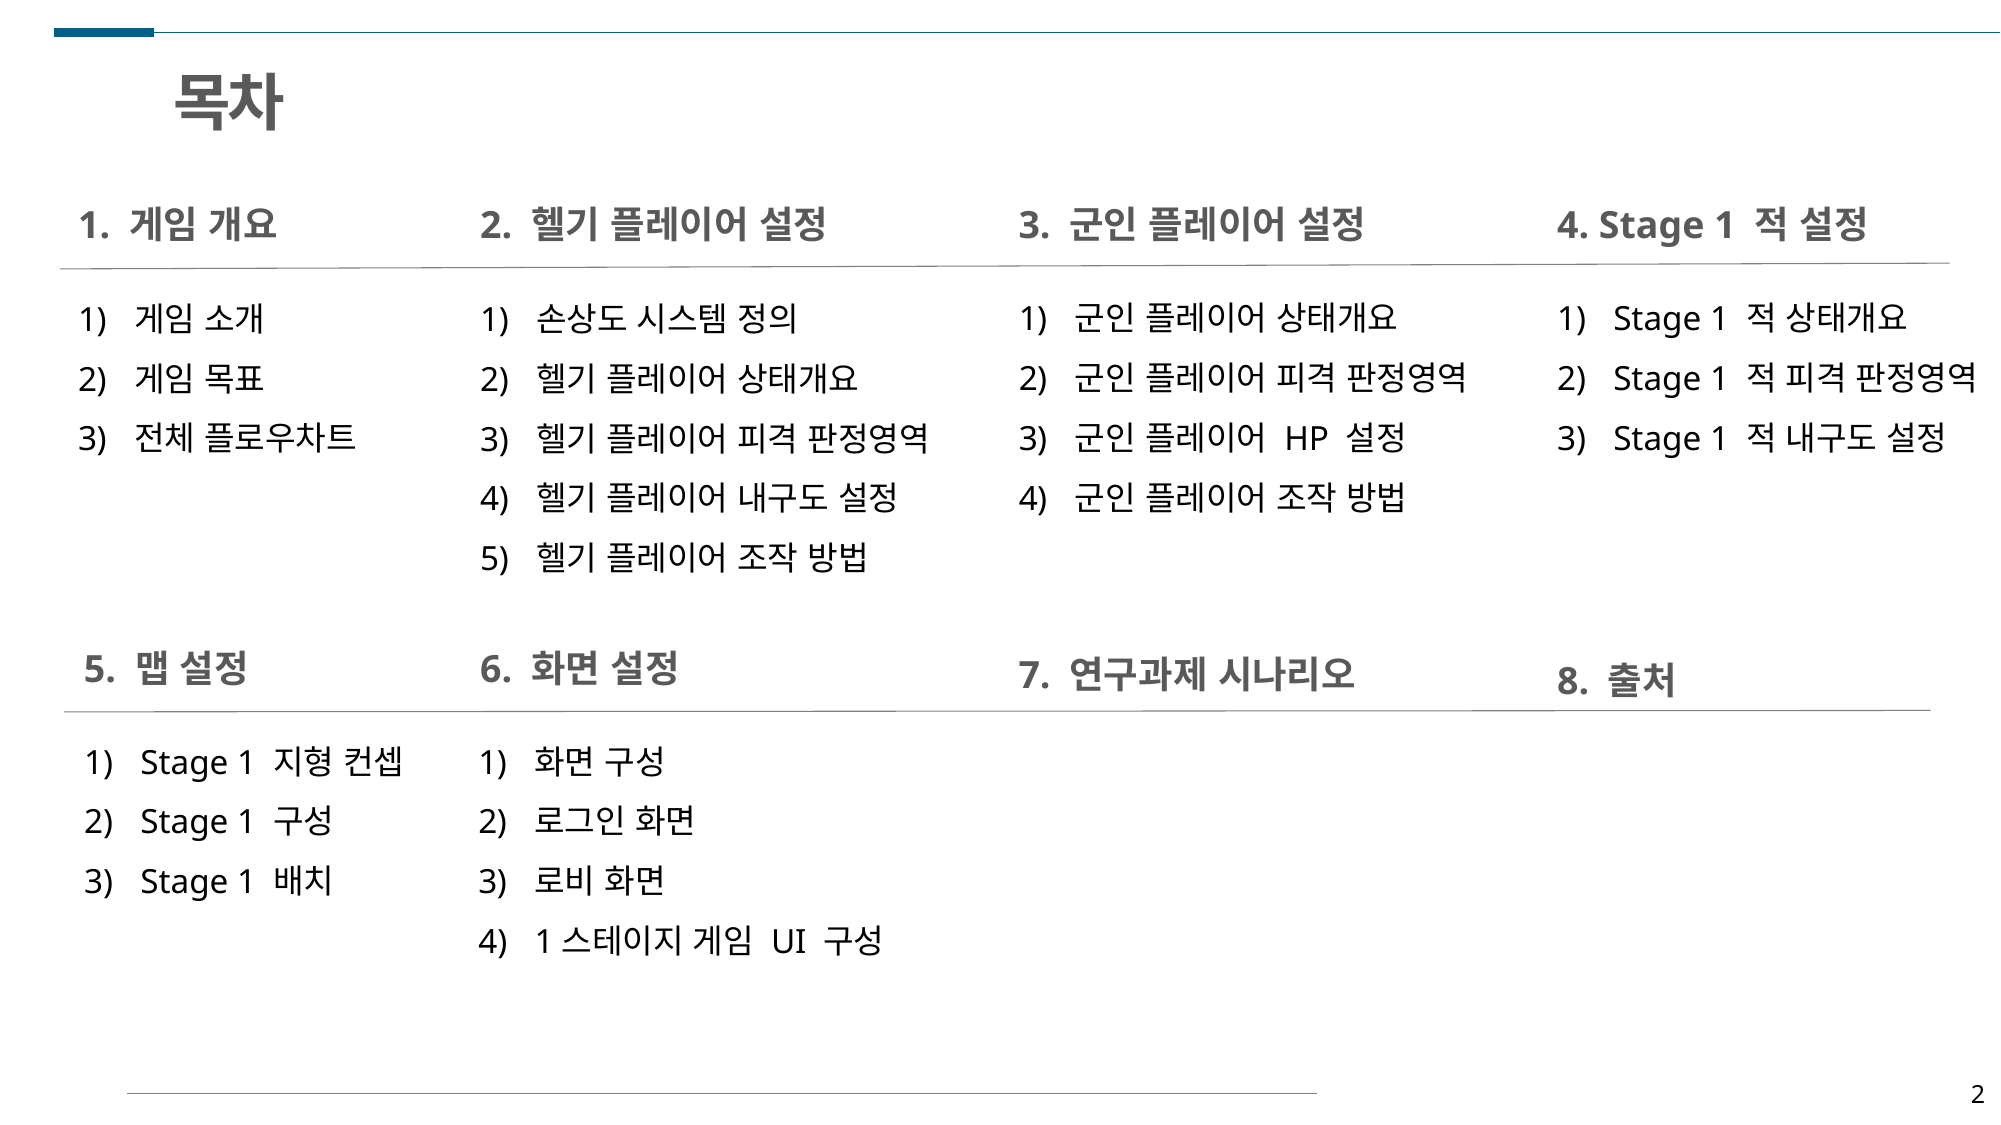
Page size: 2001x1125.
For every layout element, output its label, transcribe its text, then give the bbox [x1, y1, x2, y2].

text_box 군인 플레이어 상태개요 군인 플레이어 피격 판정영역 군인 플레이어 HP 설정 군인 플레이어 조작 방법 [1003, 269, 1539, 524]
text_box 1. 게임 개요 [63, 194, 310, 254]
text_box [59, 263, 1950, 269]
text_box 8. 출처 [1542, 604, 1721, 710]
text_box 게임 소개 게임 목표 전체 플로우차트 [63, 270, 427, 465]
text_box 3. 군인 플레이어 설정 [1003, 193, 1493, 254]
text_box 6. 화면 설정 [465, 637, 915, 697]
text_box Stage 1 적 상태개요 Stage 1 적 피격 판정영역 Stage 1 적 내구도 설정 [1542, 269, 2000, 465]
slide_number 2 [1936, 1065, 2000, 1125]
text_box 화면 구성 로그인 화면 로비 화면 1스테이지 게임 UI 구성 [463, 713, 999, 968]
text_box 7. 연구과제 시나리오 [1003, 598, 1399, 704]
text_box 5. 맵 설정 [69, 637, 464, 697]
text_box Stage 1 지형 컨셉 Stage 1 구성 Stage 1 배치 [69, 713, 463, 908]
text_box 4. Stage 1 적 설정 [1542, 193, 2000, 254]
text_box 손상도 시스템 정의 헬기 플레이어 상태개요 헬기 플레이어 피격 판정영역 헬기 플레이어 내구도 설정 헬기 플레이어 조작 방법 [465, 270, 1000, 585]
text_box 2. 헬기 플레이어 설정 [465, 194, 895, 254]
text_box 목차 [158, 55, 300, 145]
